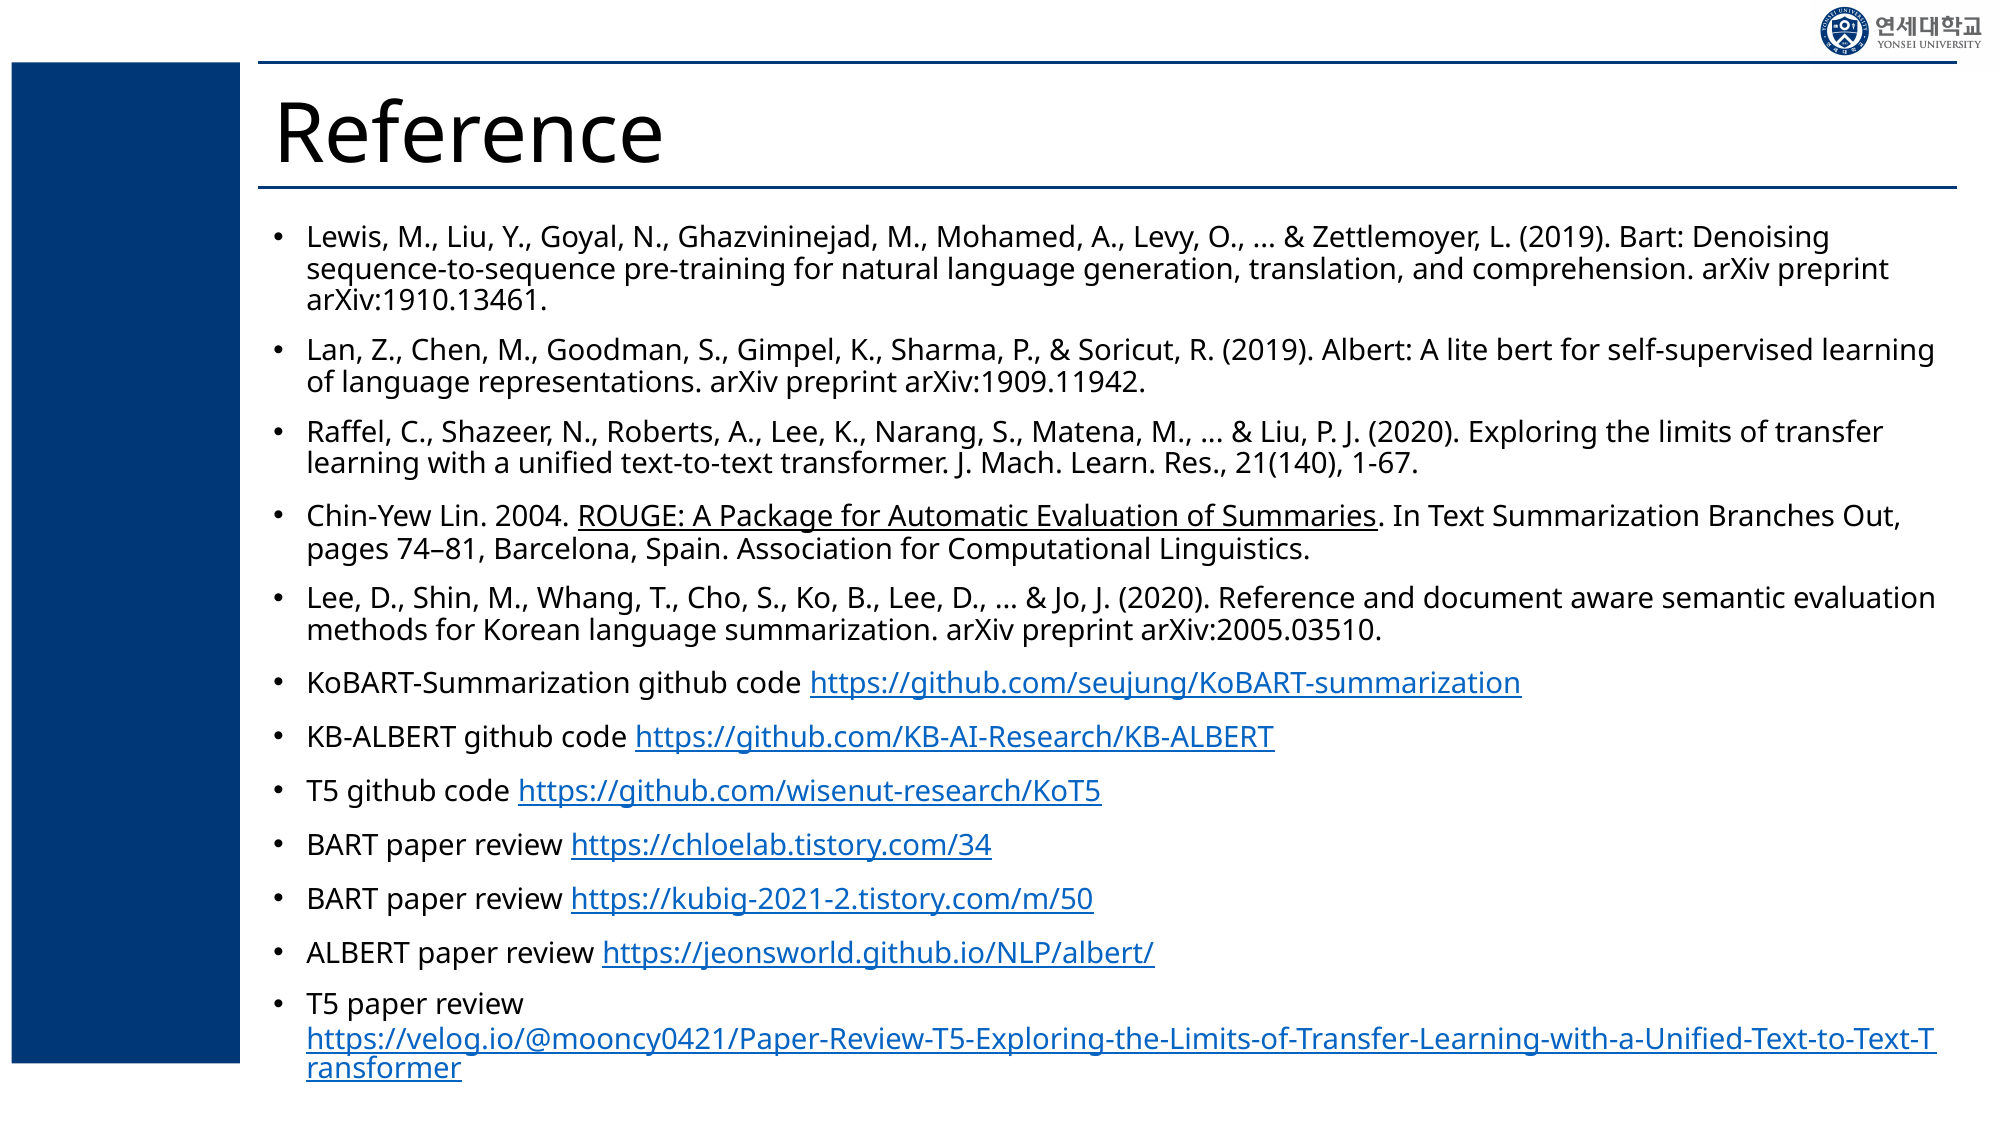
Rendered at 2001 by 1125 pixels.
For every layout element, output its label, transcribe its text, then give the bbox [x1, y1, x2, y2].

list Lewis, M., Liu, Y., Goyal, N., Ghazvininejad, M., Mohamed, A., Levy, O., ... & Zettlemoyer, L. (2019). Bart: Denoising sequence-to-sequence pre-training for natural language generation, translation, and comprehension. arXiv preprint arXiv:1910.13461. Lan, Z., Chen, M., Goodman, S., Gimpel, K., Sharma, P., & Soricut, R. (2019). Albert: A lite bert for self-supervised learning of language representations. arXiv preprint arXiv:1909.11942. Raffel, C., Shazeer, N., Roberts, A., Lee, K., Narang, S., Matena, M., ... & Liu, P. J. (2020). Exploring the limits of transfer learning with a unified text-to-text transformer. J. Mach. Learn. Res., 21(140), 1-67. Chin-Yew Lin. 2004. ROUGE: A Package for Automatic Evaluation of Summaries. In Text Summarization Branches Out, pages 74–81, Barcelona, Spain. Association for Computational Linguistics. Lee, D., Shin, M., Whang, T., Cho, S., Ko, B., Lee, D., ... & Jo, J. (2020). Reference and document aware semantic evaluation methods for Korean language summarization. arXiv preprint arXiv:2005.03510. KoBART-Summarization github code https://github.com/seujung/KoBART-summarization KB-ALBERT github code https://github.com/KB-AI-Research/KB-ALBERT T5 github code https://github.com/wisenut-research/KoT5 BART paper review https://chloelab.tistory.com/34 BART paper review https://kubig-2021-2.tistory.com/m/50 ALBERT paper review https://jeonsworld.github.io/NLP/albert/ T5 paper review https://velog.io/@mooncy0421/Paper-Review-T5-Exploring-the-Limits-of-Transfer-Learning-with-a-Unified-Text-to-Text-Transformer [258, 215, 1957, 1103]
title Reference [258, 64, 1957, 189]
picture [1810, 0, 2000, 71]
